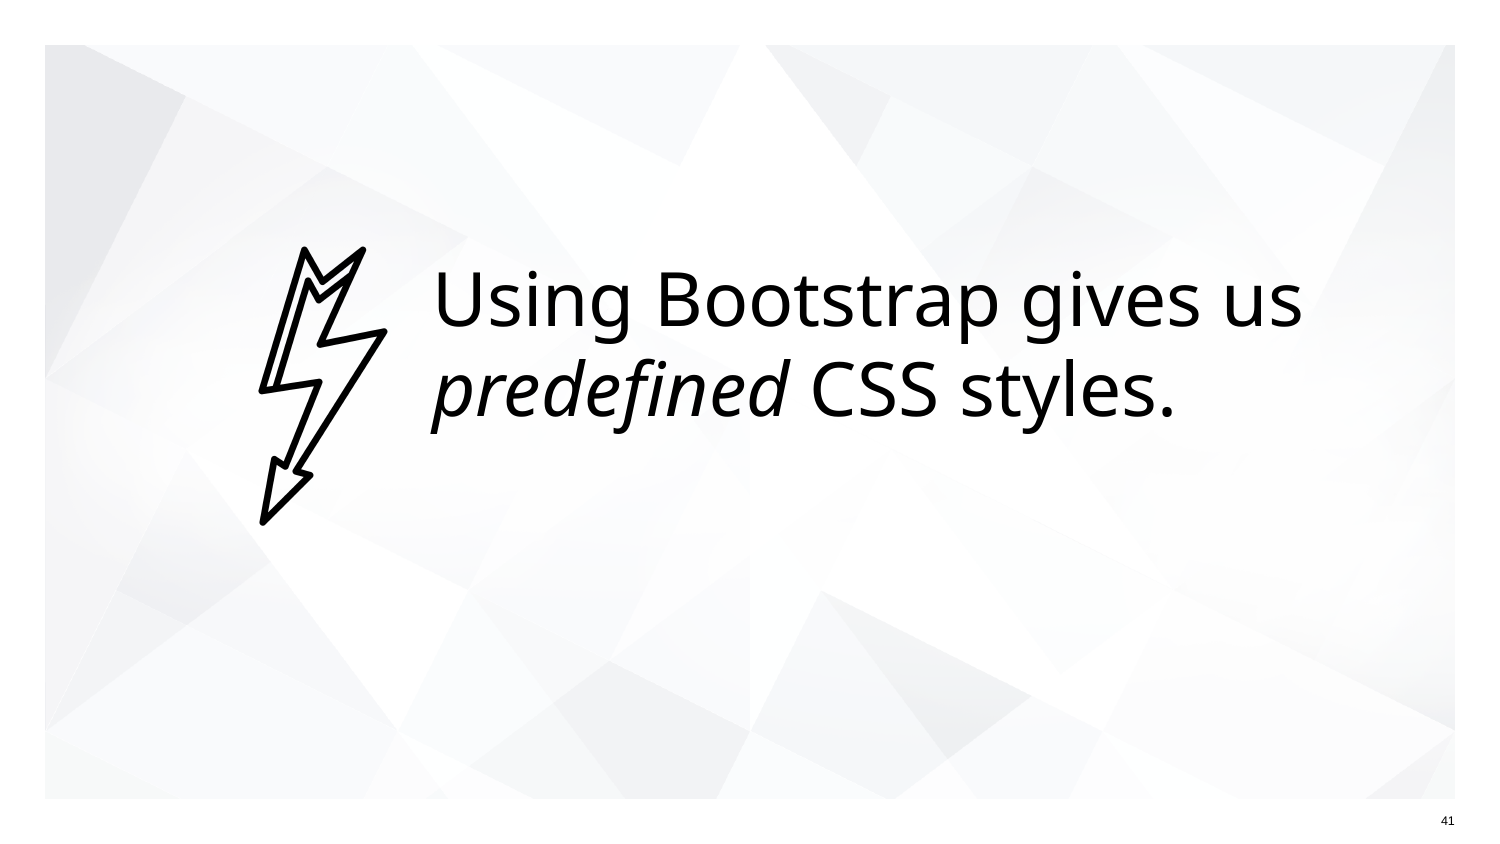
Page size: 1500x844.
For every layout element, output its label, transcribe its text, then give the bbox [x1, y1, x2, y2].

picture [45, 45, 1455, 799]
slide_number 41 [1412, 813, 1455, 831]
title Using Bootstrap gives us predefined CSS styles. [417, 236, 1364, 653]
